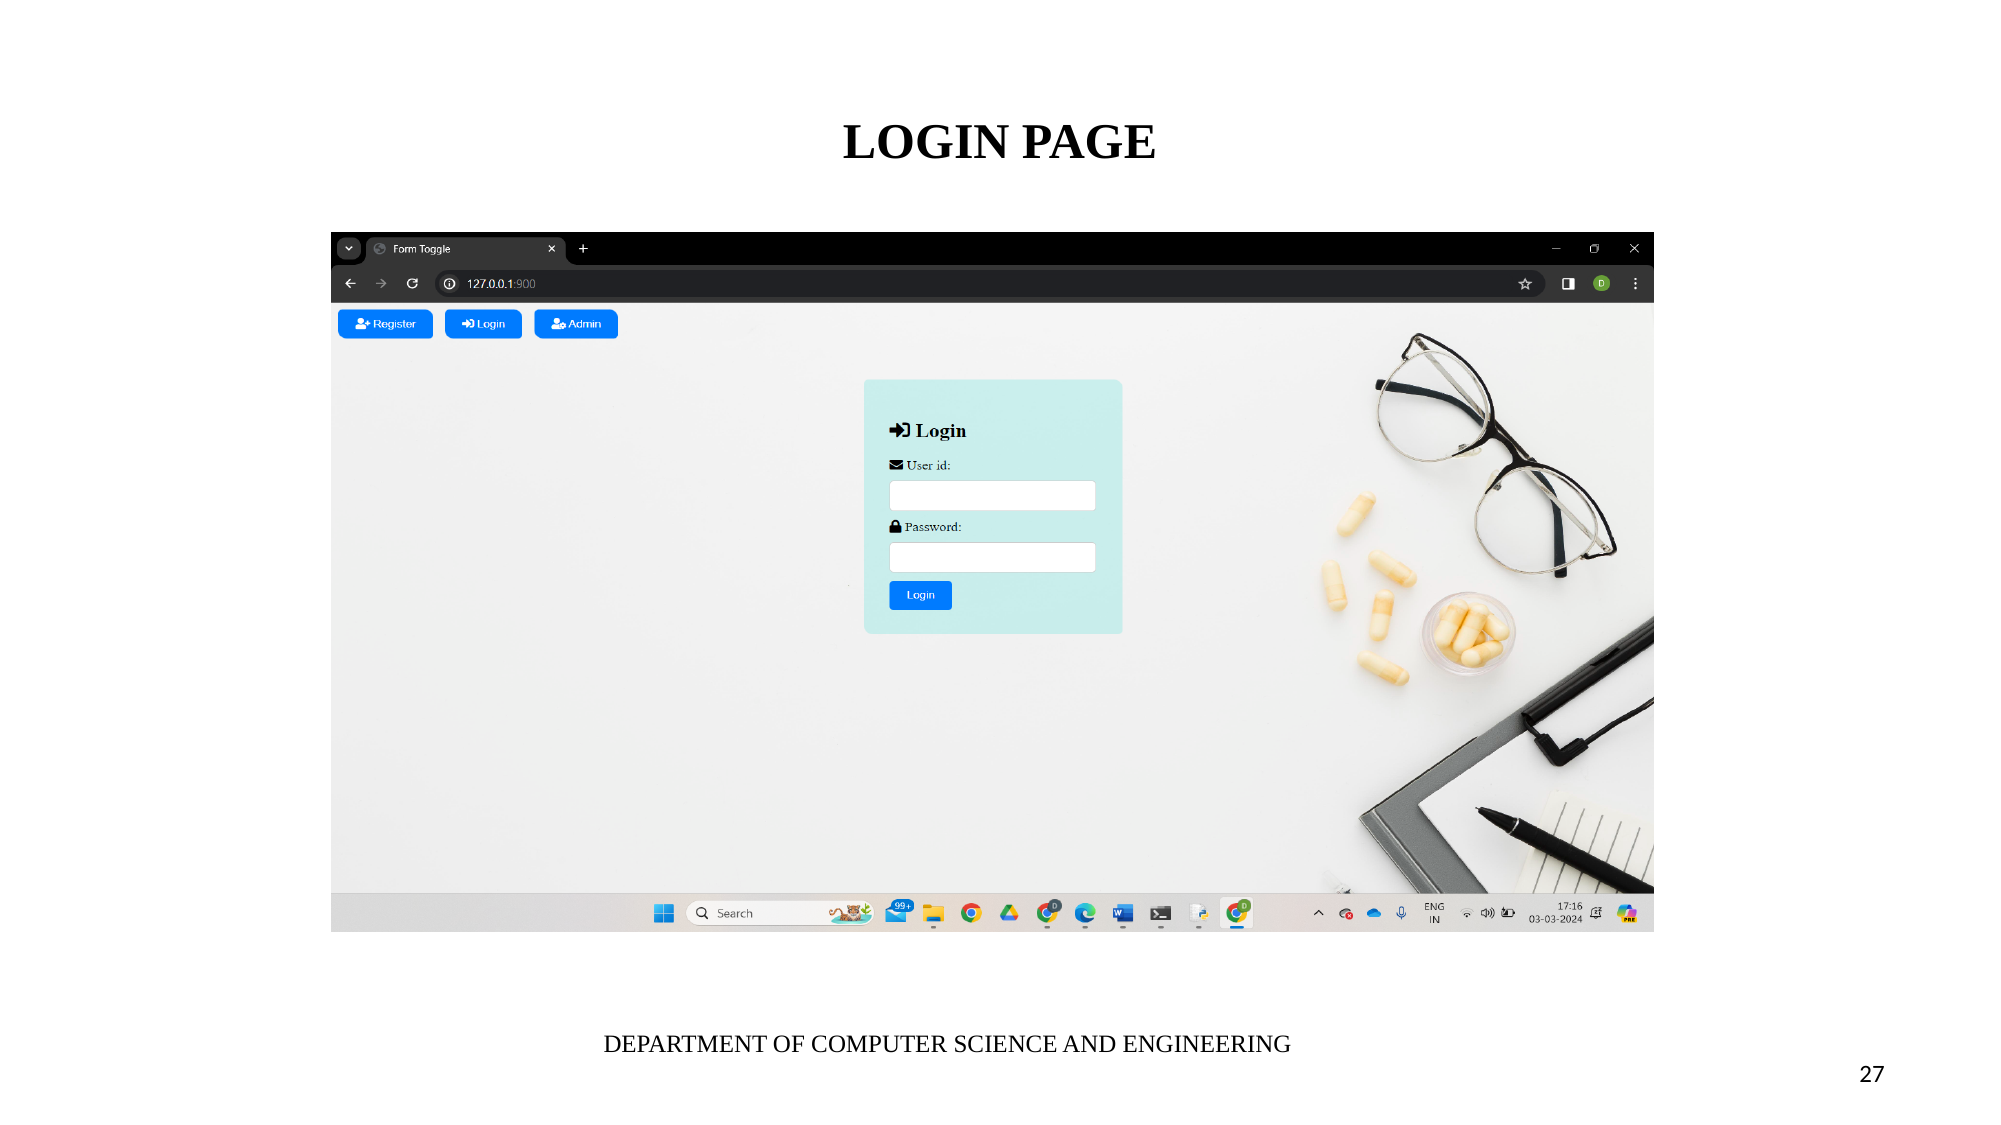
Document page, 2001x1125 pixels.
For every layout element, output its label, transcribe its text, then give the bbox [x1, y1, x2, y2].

title LOGIN PAGE [99, 45, 1900, 233]
picture [330, 232, 1654, 932]
slide_number 27 [1433, 1042, 1900, 1103]
footer DEPARTMENT OF COMPUTER SCIENCE AND ENGINEERING [539, 1012, 1357, 1073]
